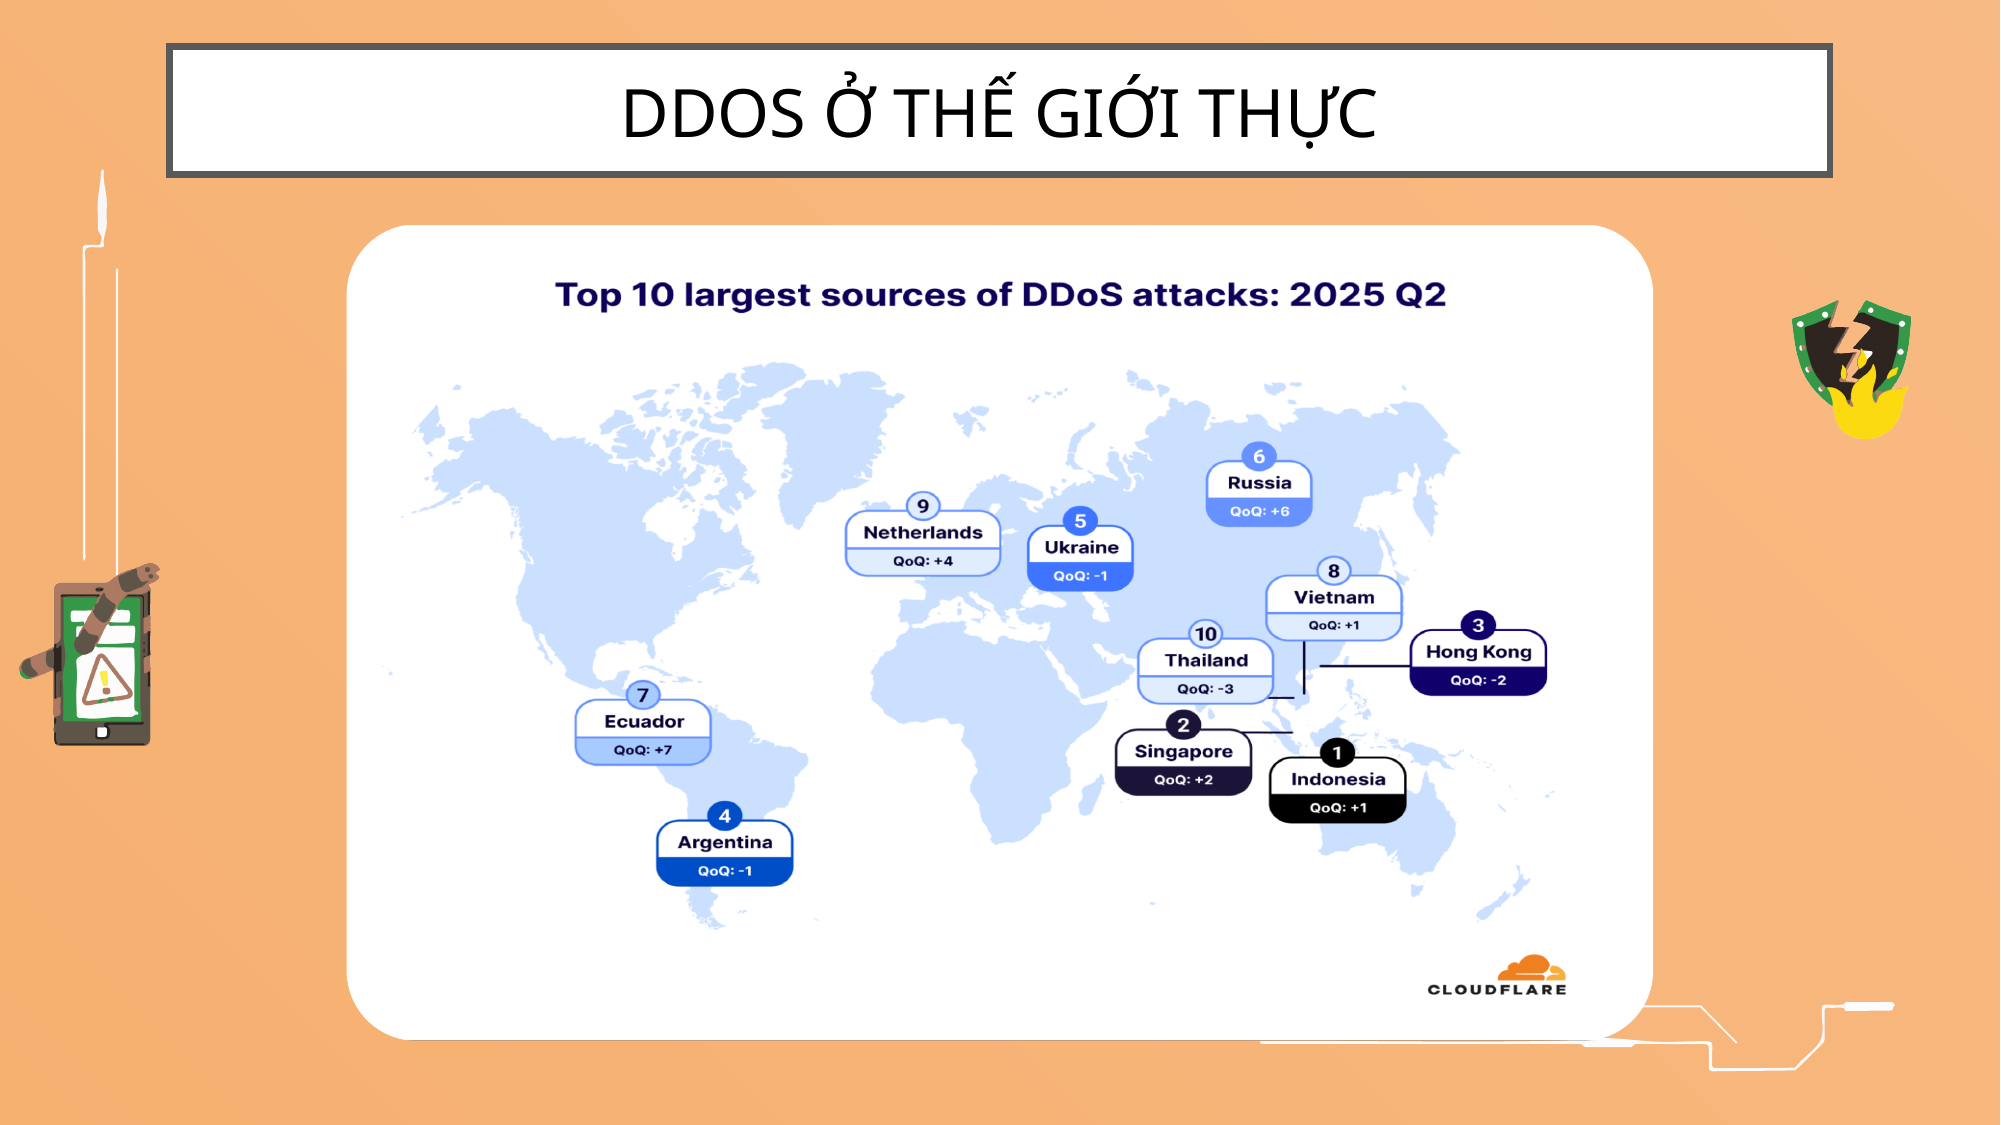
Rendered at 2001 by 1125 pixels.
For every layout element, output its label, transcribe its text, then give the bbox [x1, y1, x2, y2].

picture [19, 563, 160, 746]
picture [1792, 300, 1911, 439]
text_box DDOS Ở THẾ GIỚI THỰC [169, 46, 1831, 176]
picture [346, 224, 1654, 1041]
